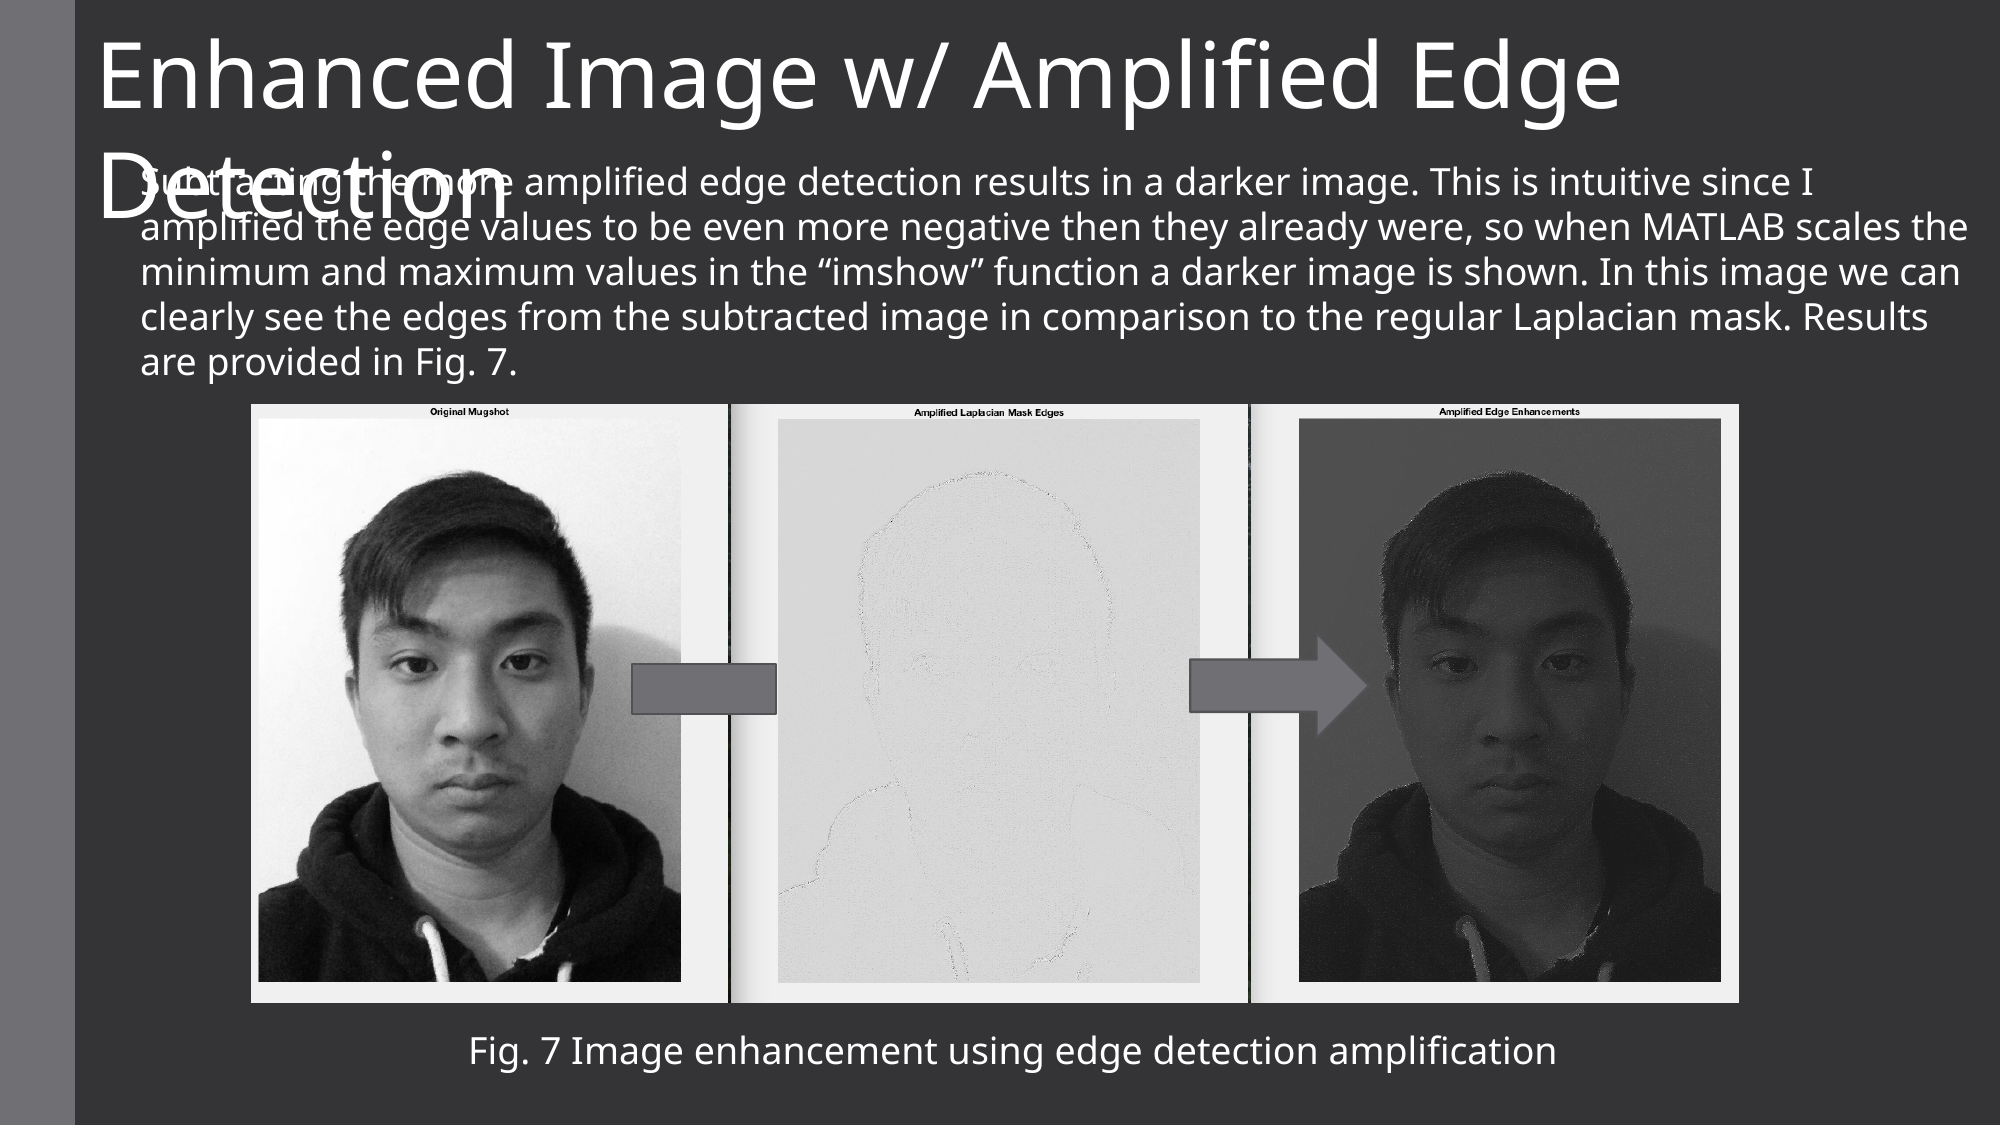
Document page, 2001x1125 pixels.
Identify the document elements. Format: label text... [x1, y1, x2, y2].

text_box Subtracting the more amplified edge detection results in a darker image. This is intuitive since I amplified the edge values to be even more negative then they already were, so when MATLAB scales the minimum and maximum values in the “imshow” function a darker image is shown. In this image we can clearly see the edges from the subtracted image in comparison to the regular Laplacian mask. Results are provided in Fig. 7. [125, 150, 1988, 481]
picture [251, 404, 1739, 1003]
text_box Fig. 7 Image enhancement using edge detection amplification [453, 1019, 1584, 1080]
text_box Enhanced Image w/ Amplified Edge Detection [80, 9, 2000, 245]
